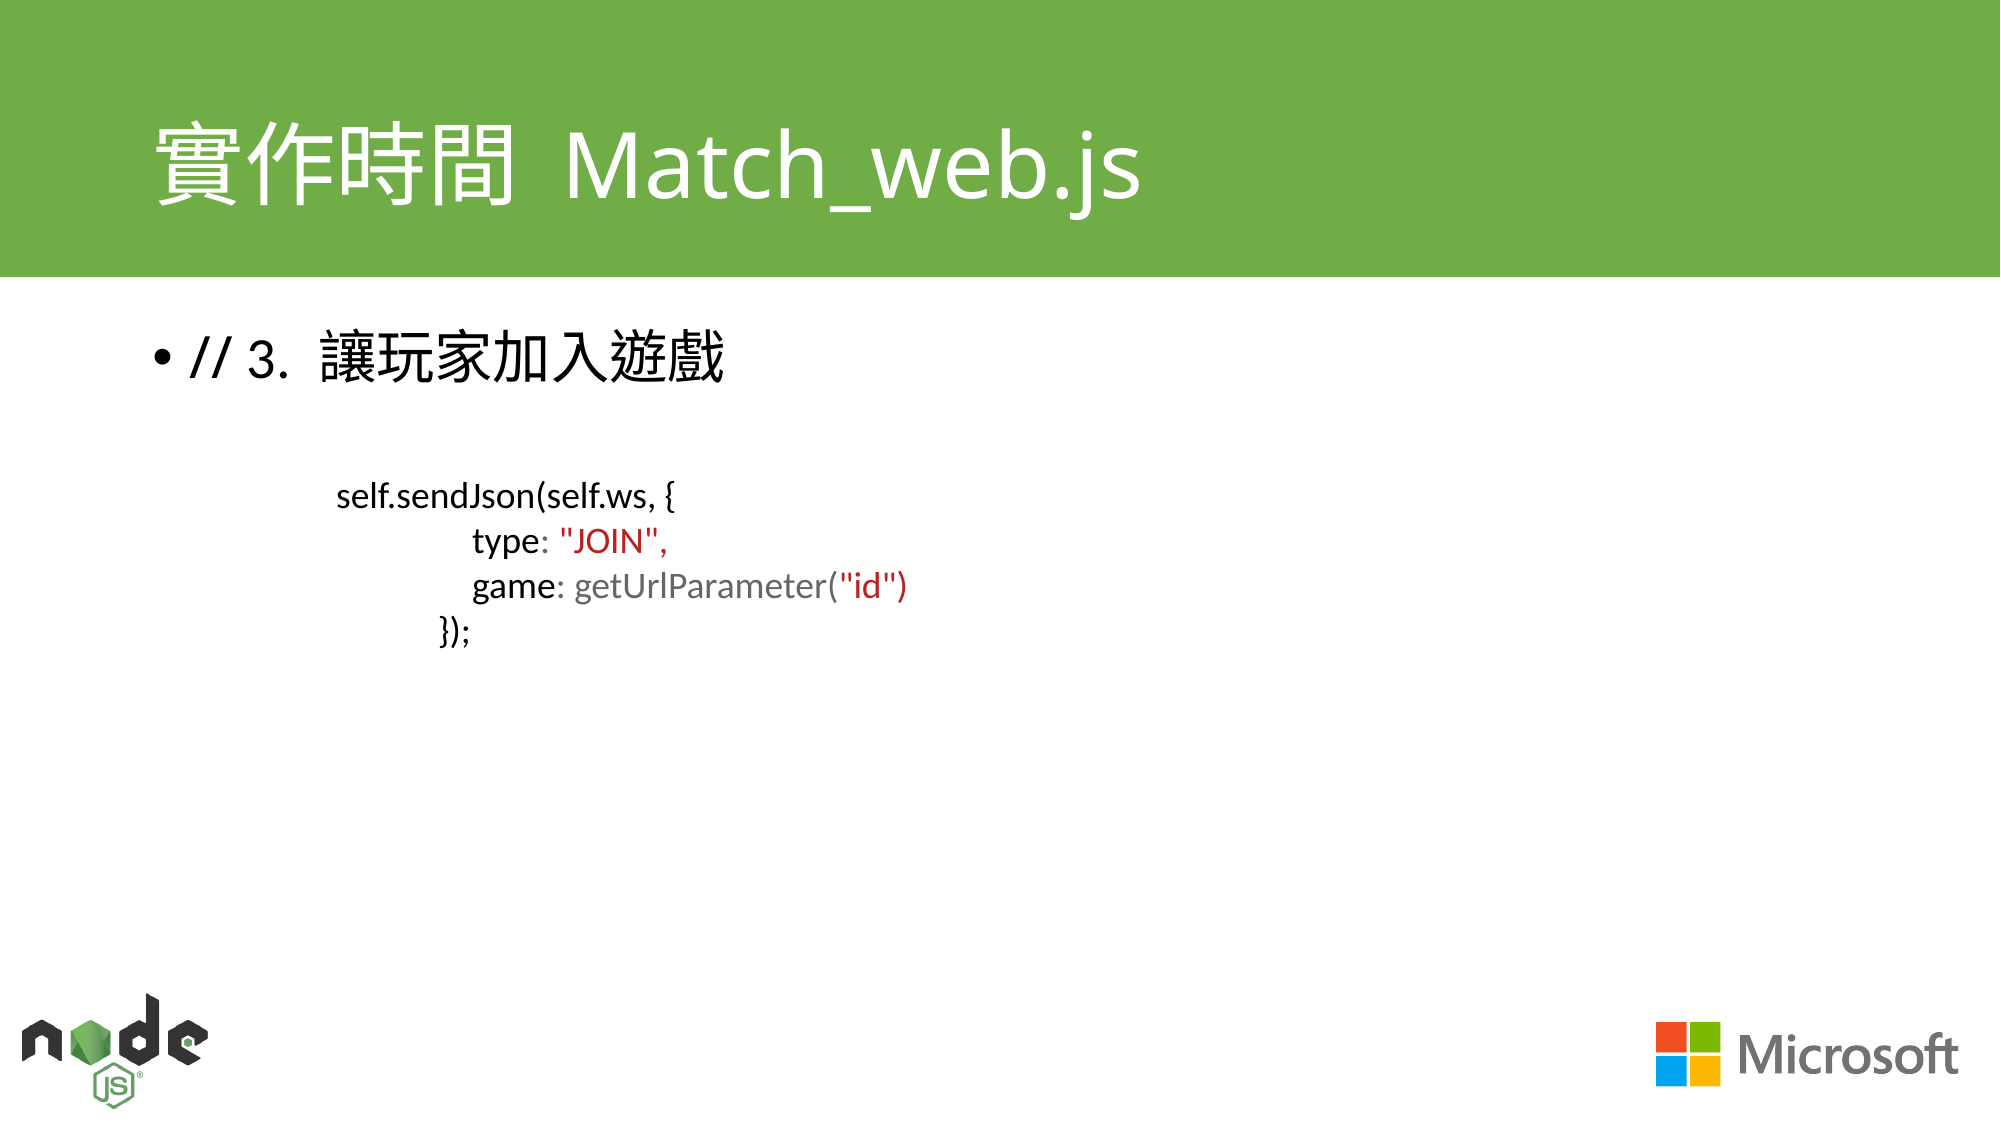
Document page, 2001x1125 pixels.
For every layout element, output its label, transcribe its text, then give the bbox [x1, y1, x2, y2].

picture [3, 978, 227, 1124]
title 實作時間 Match_web.js [137, 59, 1863, 278]
picture [1614, 983, 2000, 1125]
text_box [0, 0, 2000, 278]
text_box self.sendJson(self.ws, { type: "JOIN", game: getUrlParameter("id") }); [321, 463, 1362, 659]
list // 3. 讓玩家加入遊戲 [137, 320, 1721, 928]
